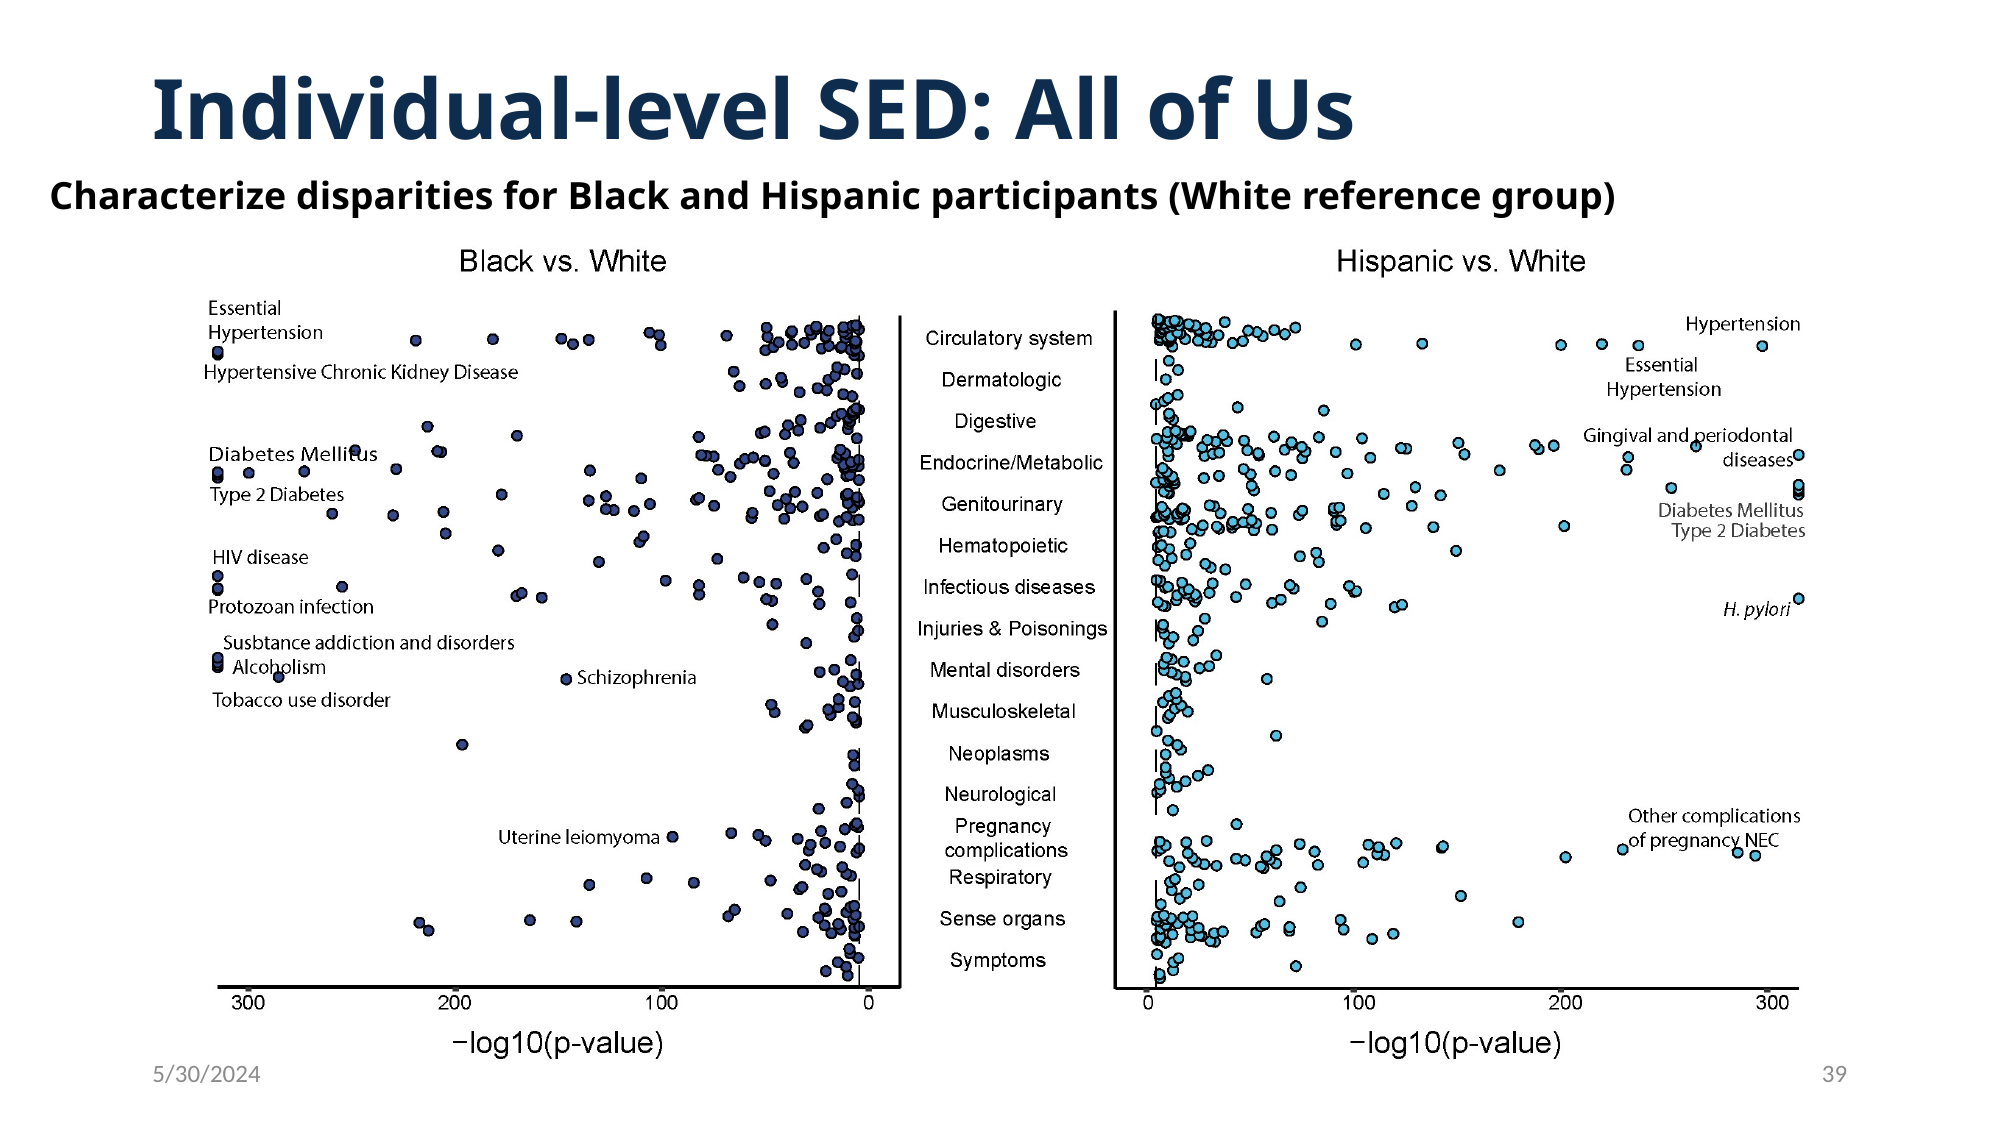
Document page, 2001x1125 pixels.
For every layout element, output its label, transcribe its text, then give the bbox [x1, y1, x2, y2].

text_box Characterize disparities for Black and Hispanic participants (White reference group) [34, 164, 1633, 225]
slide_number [137, 1042, 588, 1103]
slide_number 39 [1412, 1042, 1863, 1103]
picture [194, 226, 1806, 1074]
title Individual-level SED: All of Us [137, 59, 1863, 278]
